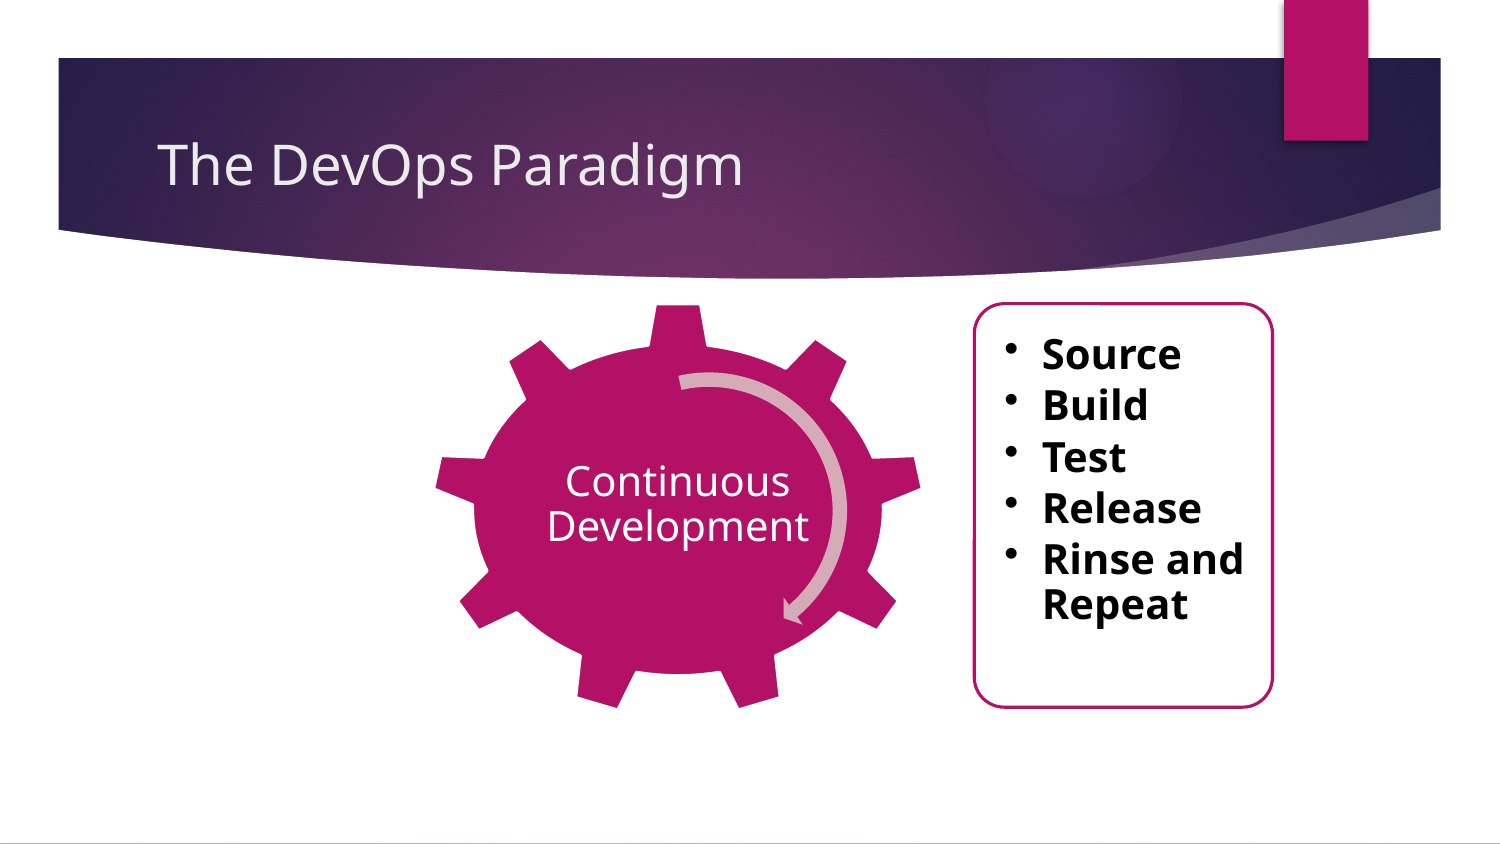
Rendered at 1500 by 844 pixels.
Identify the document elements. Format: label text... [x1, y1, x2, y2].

title The DevOps Paradigm [142, 119, 1220, 207]
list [123, 279, 1329, 718]
